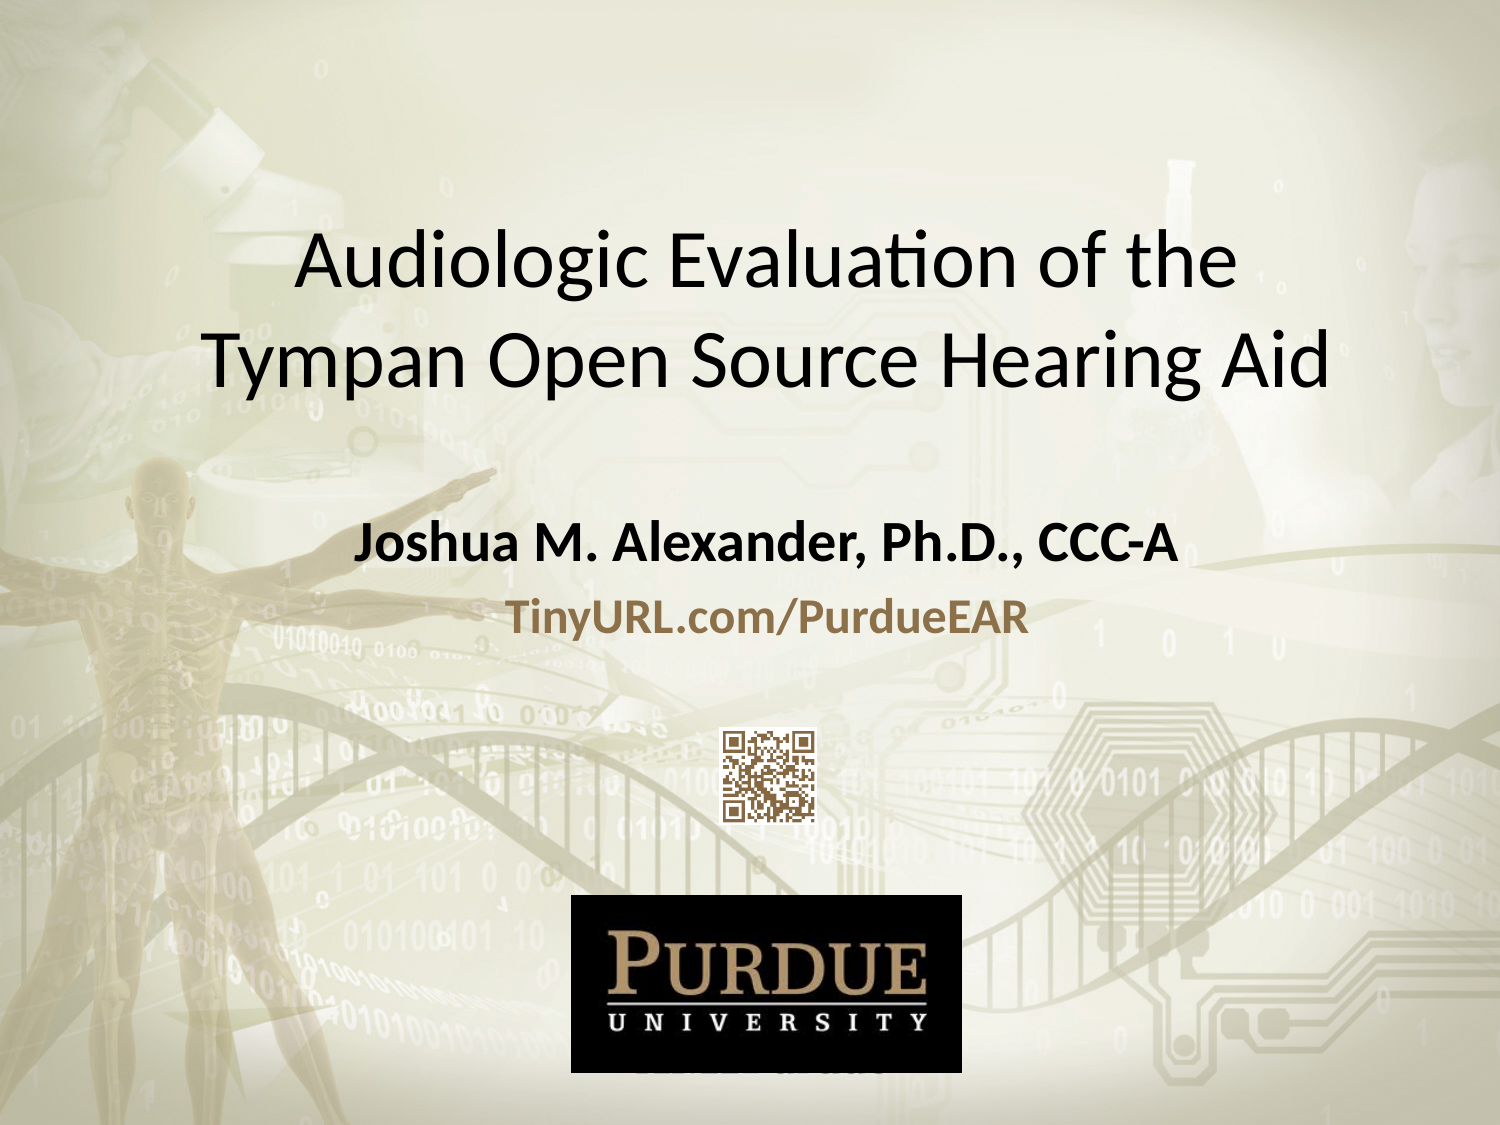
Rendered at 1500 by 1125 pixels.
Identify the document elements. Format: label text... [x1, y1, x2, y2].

title Audiologic Evaluation of the Tympan Open Source Hearing Aid [173, 173, 1362, 437]
picture [0, 0, 1500, 1125]
subtitle Joshua M. Alexander, Ph.D., CCC-A TinyURL.com/PurdueEAR [304, 438, 1230, 1108]
